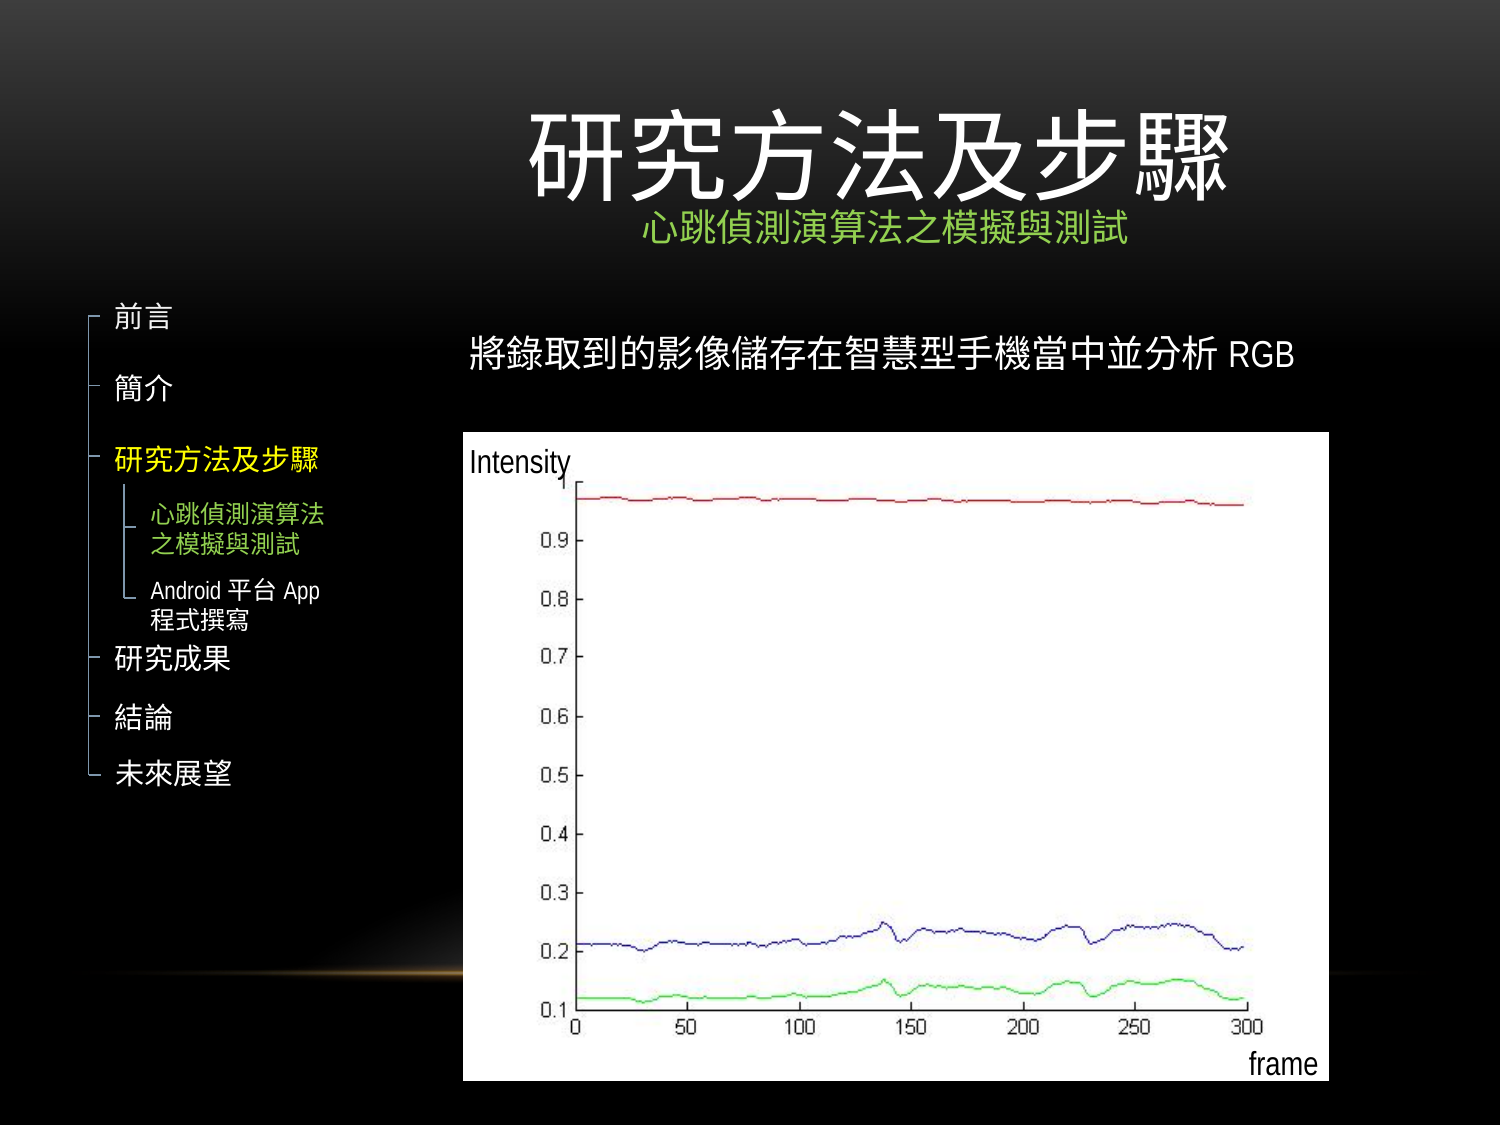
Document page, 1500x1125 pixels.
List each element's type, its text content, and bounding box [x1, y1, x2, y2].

title 研究方法及步驟 [348, 66, 1412, 221]
picture [0, 0, 1500, 1125]
text_box 將錄取到的影像儲存在智慧型手機當中並分析RGB [454, 322, 1365, 383]
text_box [454, 432, 1389, 1091]
text_box 心跳偵測演算法之模擬與測試 [430, 196, 1341, 256]
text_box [88, 290, 361, 799]
